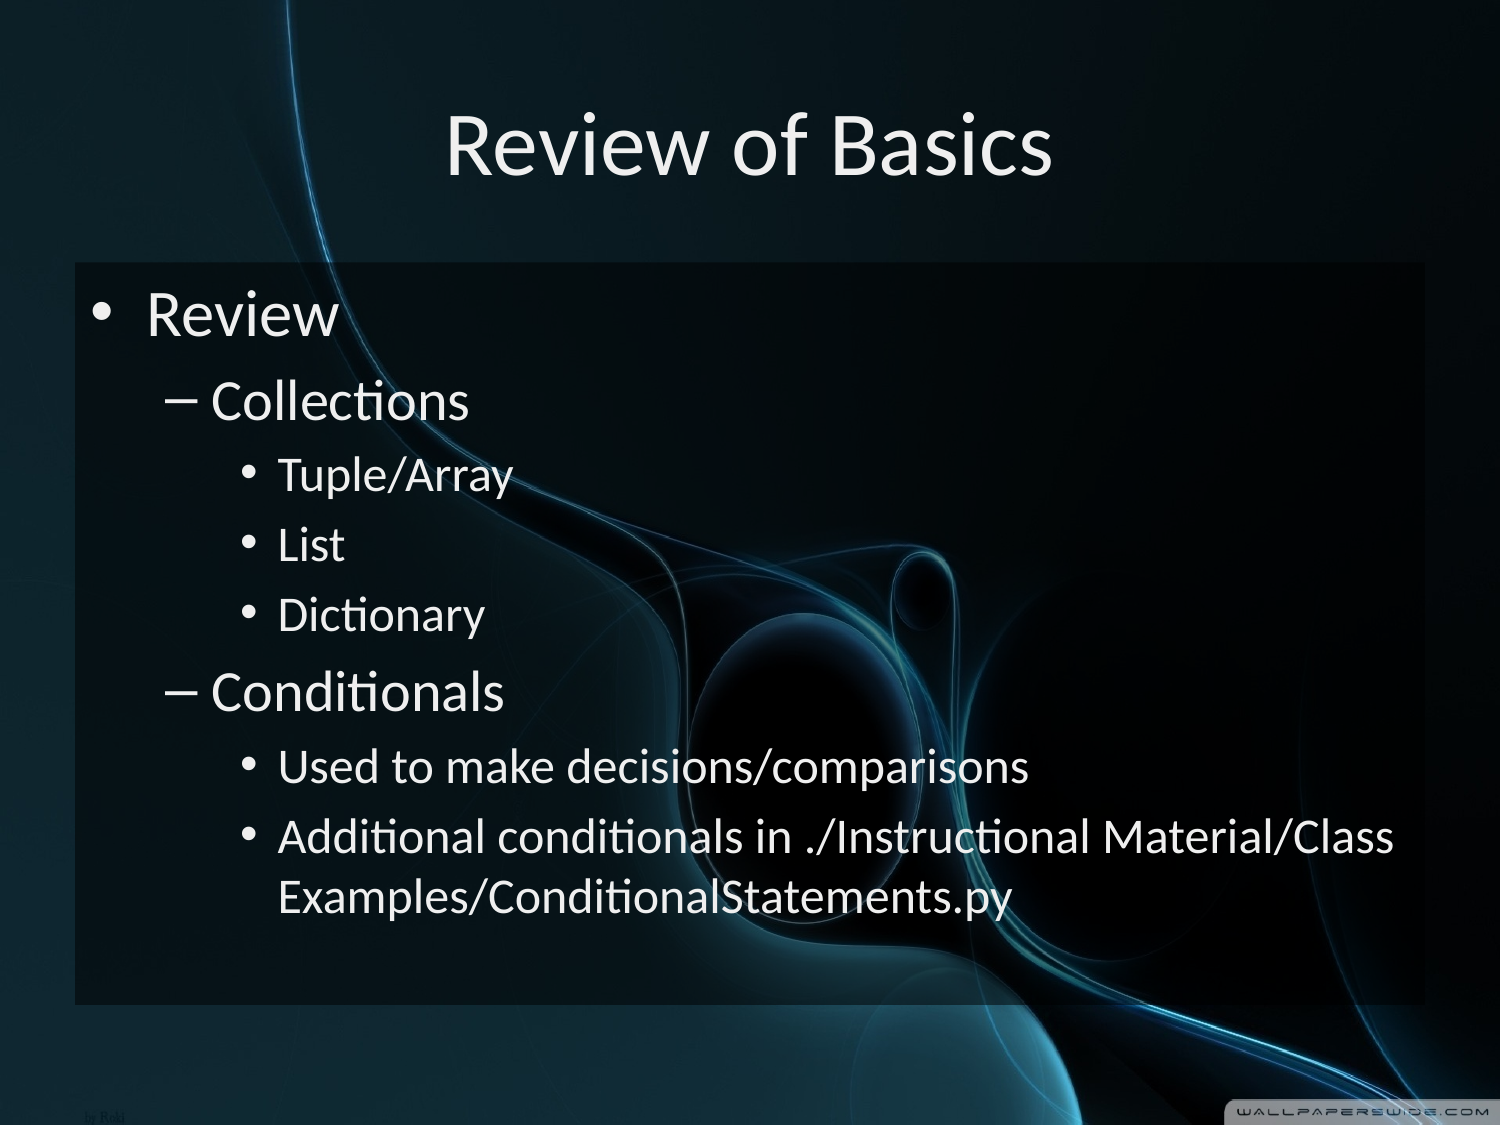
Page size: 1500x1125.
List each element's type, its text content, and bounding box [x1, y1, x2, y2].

title Review of Basics [75, 45, 1425, 233]
picture [0, 0, 1500, 1125]
list Review Collections Tuple/Array List Dictionary Conditionals Used to make decisions/comparisons Additional conditionals in ./Instructional Material/Class Examples/ConditionalStatements.py [75, 262, 1425, 1005]
